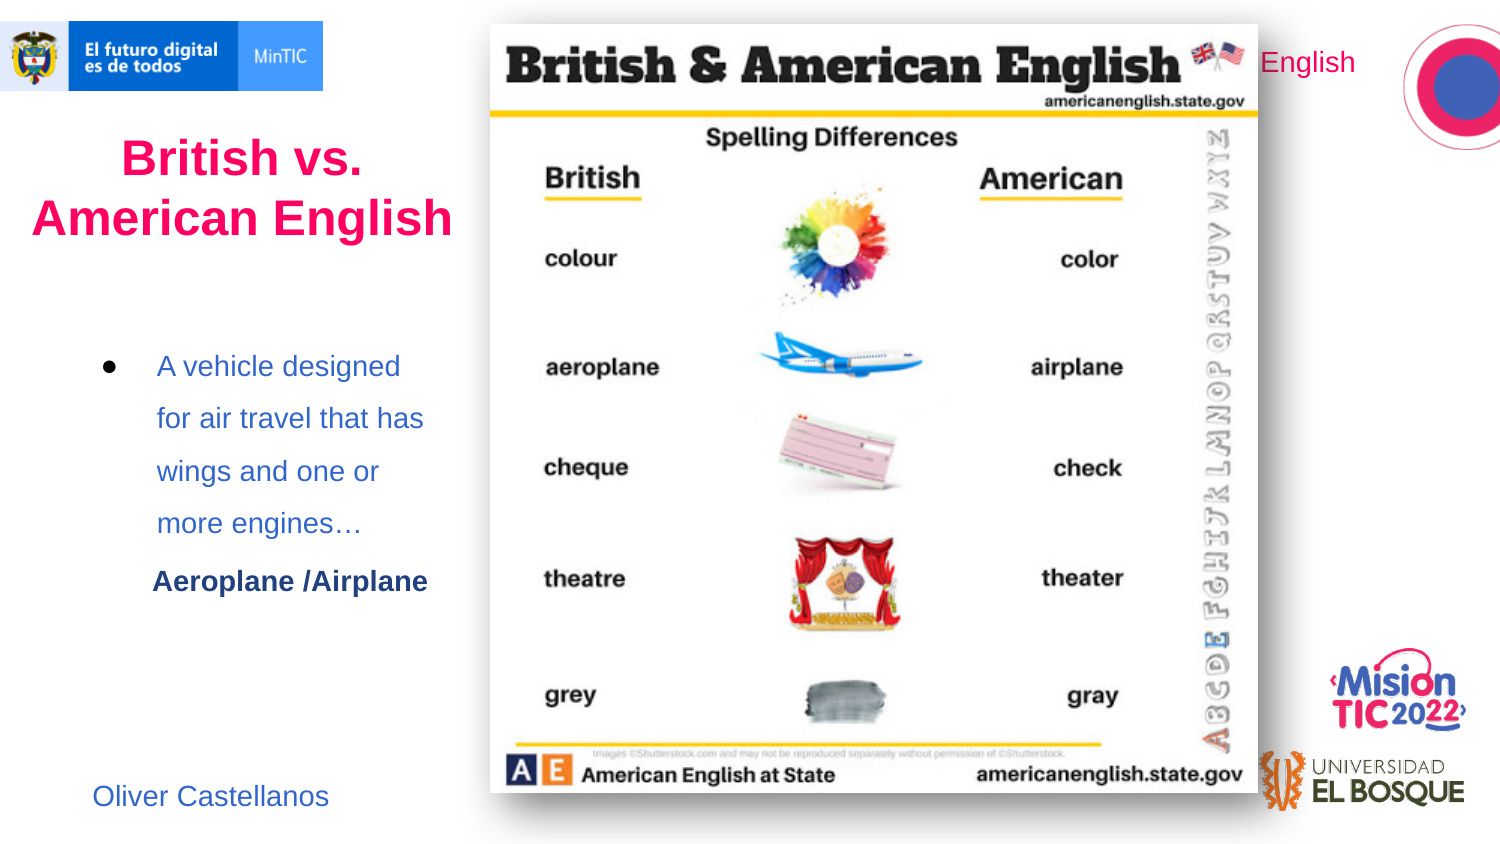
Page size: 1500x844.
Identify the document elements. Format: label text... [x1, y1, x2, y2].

text_box A vehicle designed for air travel that has wings and one or more engines… [66, 314, 445, 548]
picture [0, 21, 323, 91]
picture [1240, 648, 1488, 827]
picture [489, 24, 1259, 793]
picture [1404, 25, 1500, 149]
list British vs. American English [0, 110, 472, 217]
text_box Aeroplane /Airplane [137, 555, 444, 605]
